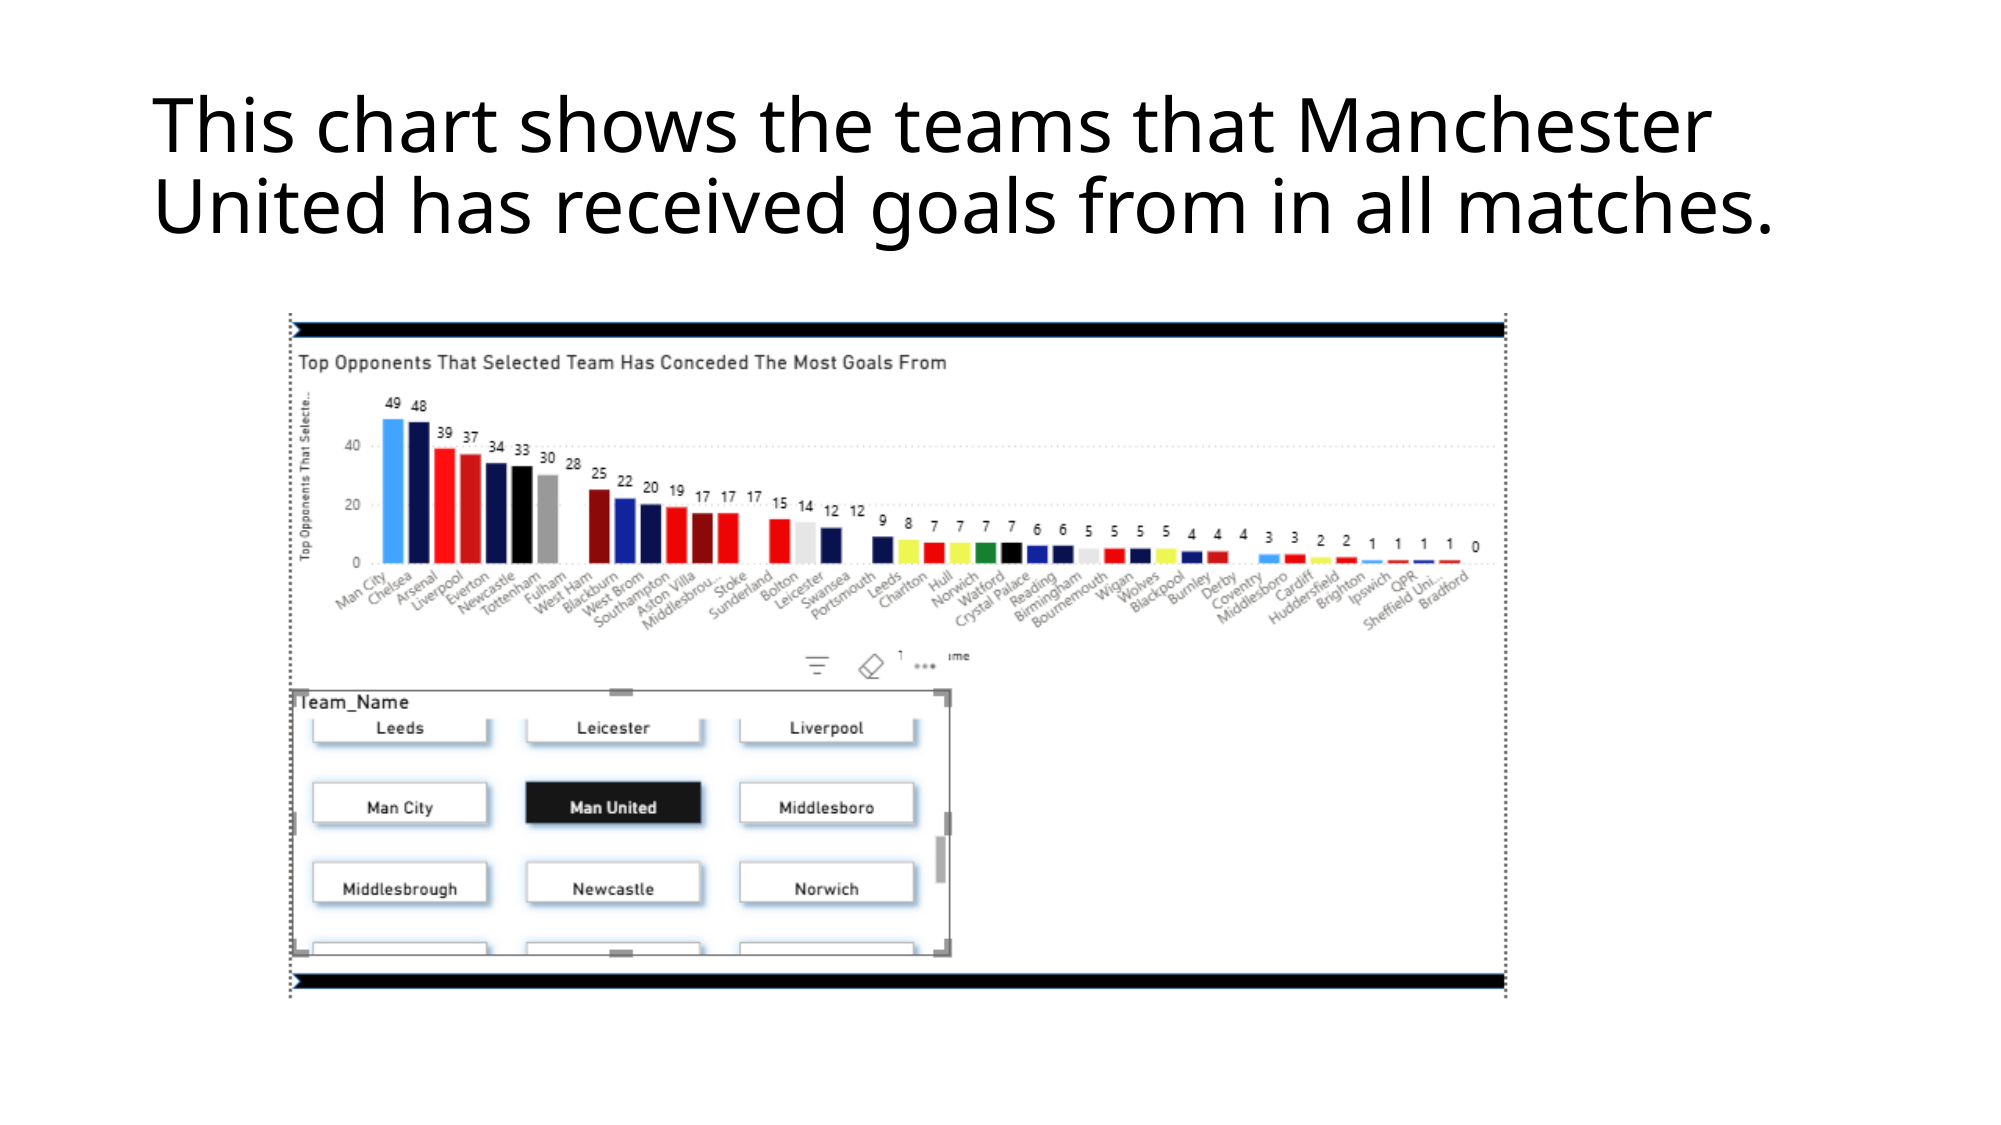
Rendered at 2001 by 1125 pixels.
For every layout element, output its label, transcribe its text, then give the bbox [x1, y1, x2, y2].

title This chart shows the teams that Manchester United has received goals from in all matches. [137, 59, 1863, 278]
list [250, 313, 1750, 1000]
